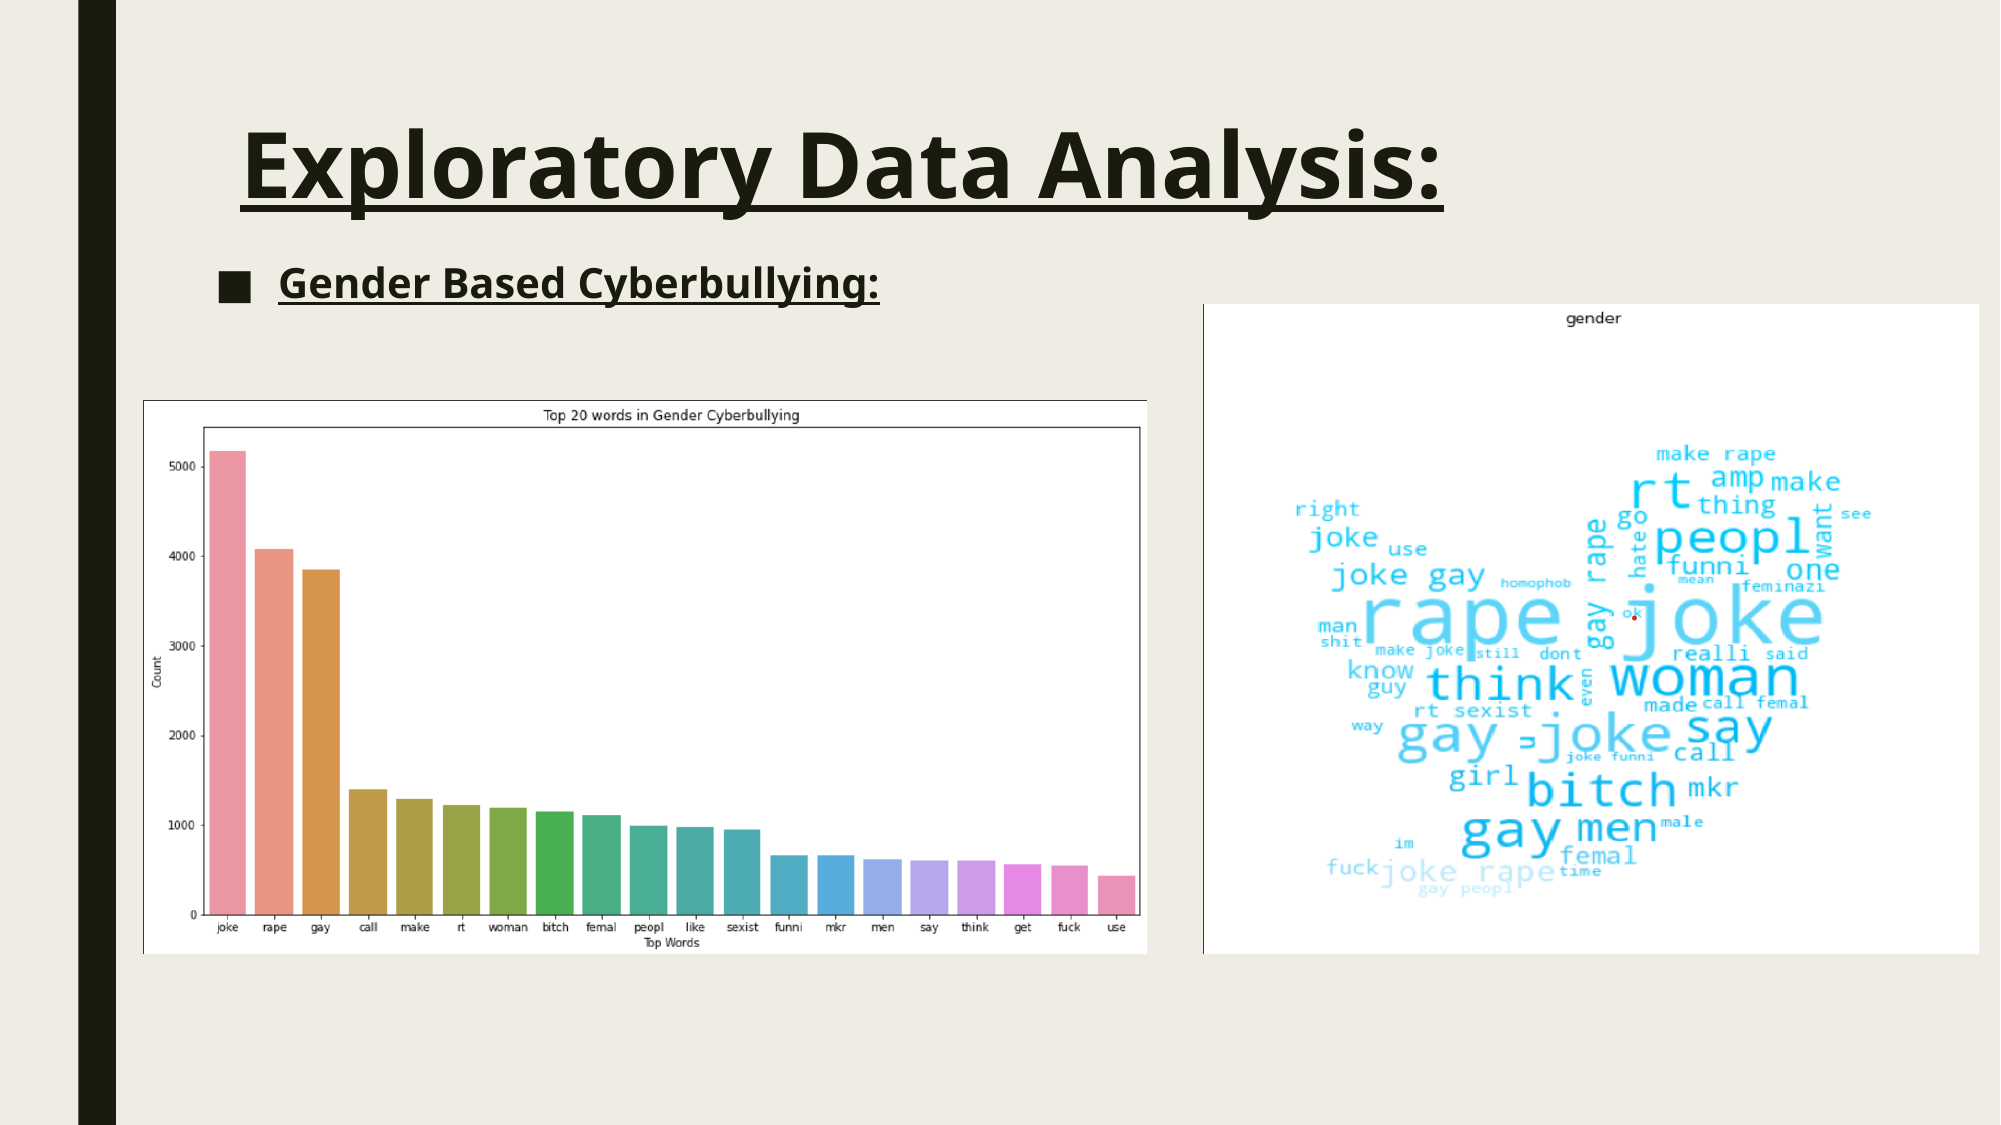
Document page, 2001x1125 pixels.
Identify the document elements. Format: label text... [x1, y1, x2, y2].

title Exploratory Data Analysis: [225, 112, 1800, 304]
picture [143, 400, 1147, 954]
list Gender Based Cyberbullying: [200, 253, 1775, 1101]
picture [1203, 304, 1979, 954]
